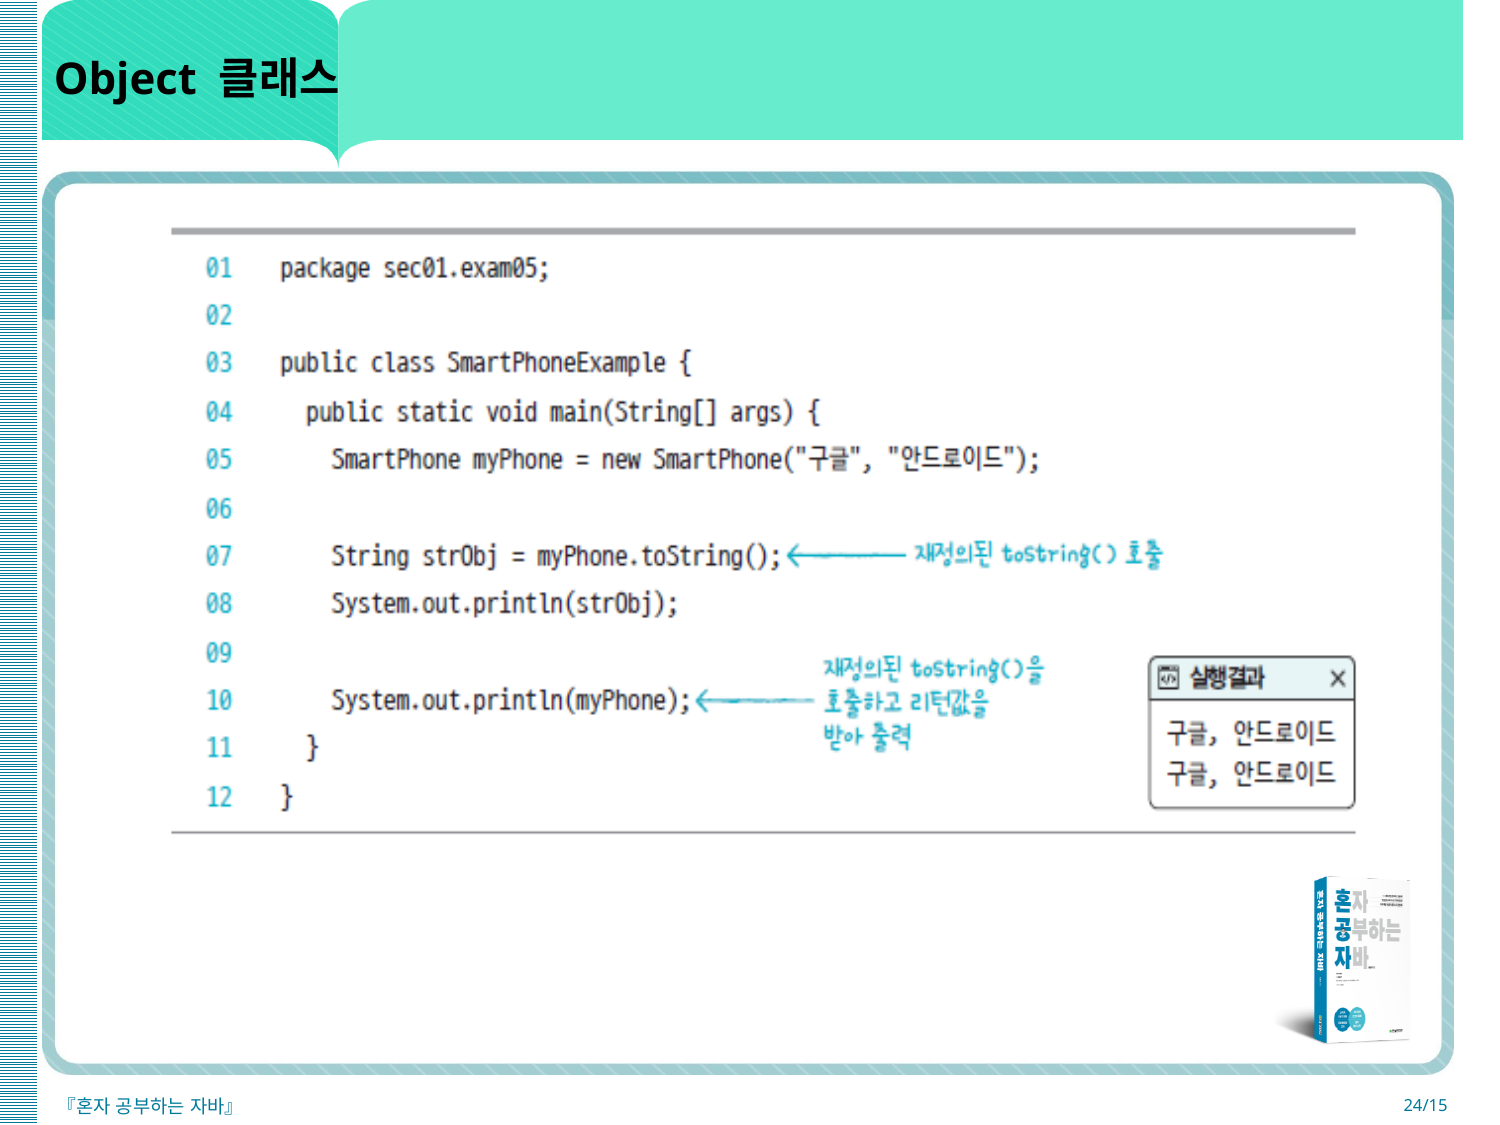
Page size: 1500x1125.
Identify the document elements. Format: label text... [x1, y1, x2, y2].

title Object 클래스 [39, 42, 1280, 138]
picture [68, 1097, 75, 1110]
picture [225, 1102, 232, 1115]
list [162, 224, 1366, 851]
picture [116, 1102, 131, 1107]
picture [42, 0, 1488, 1122]
